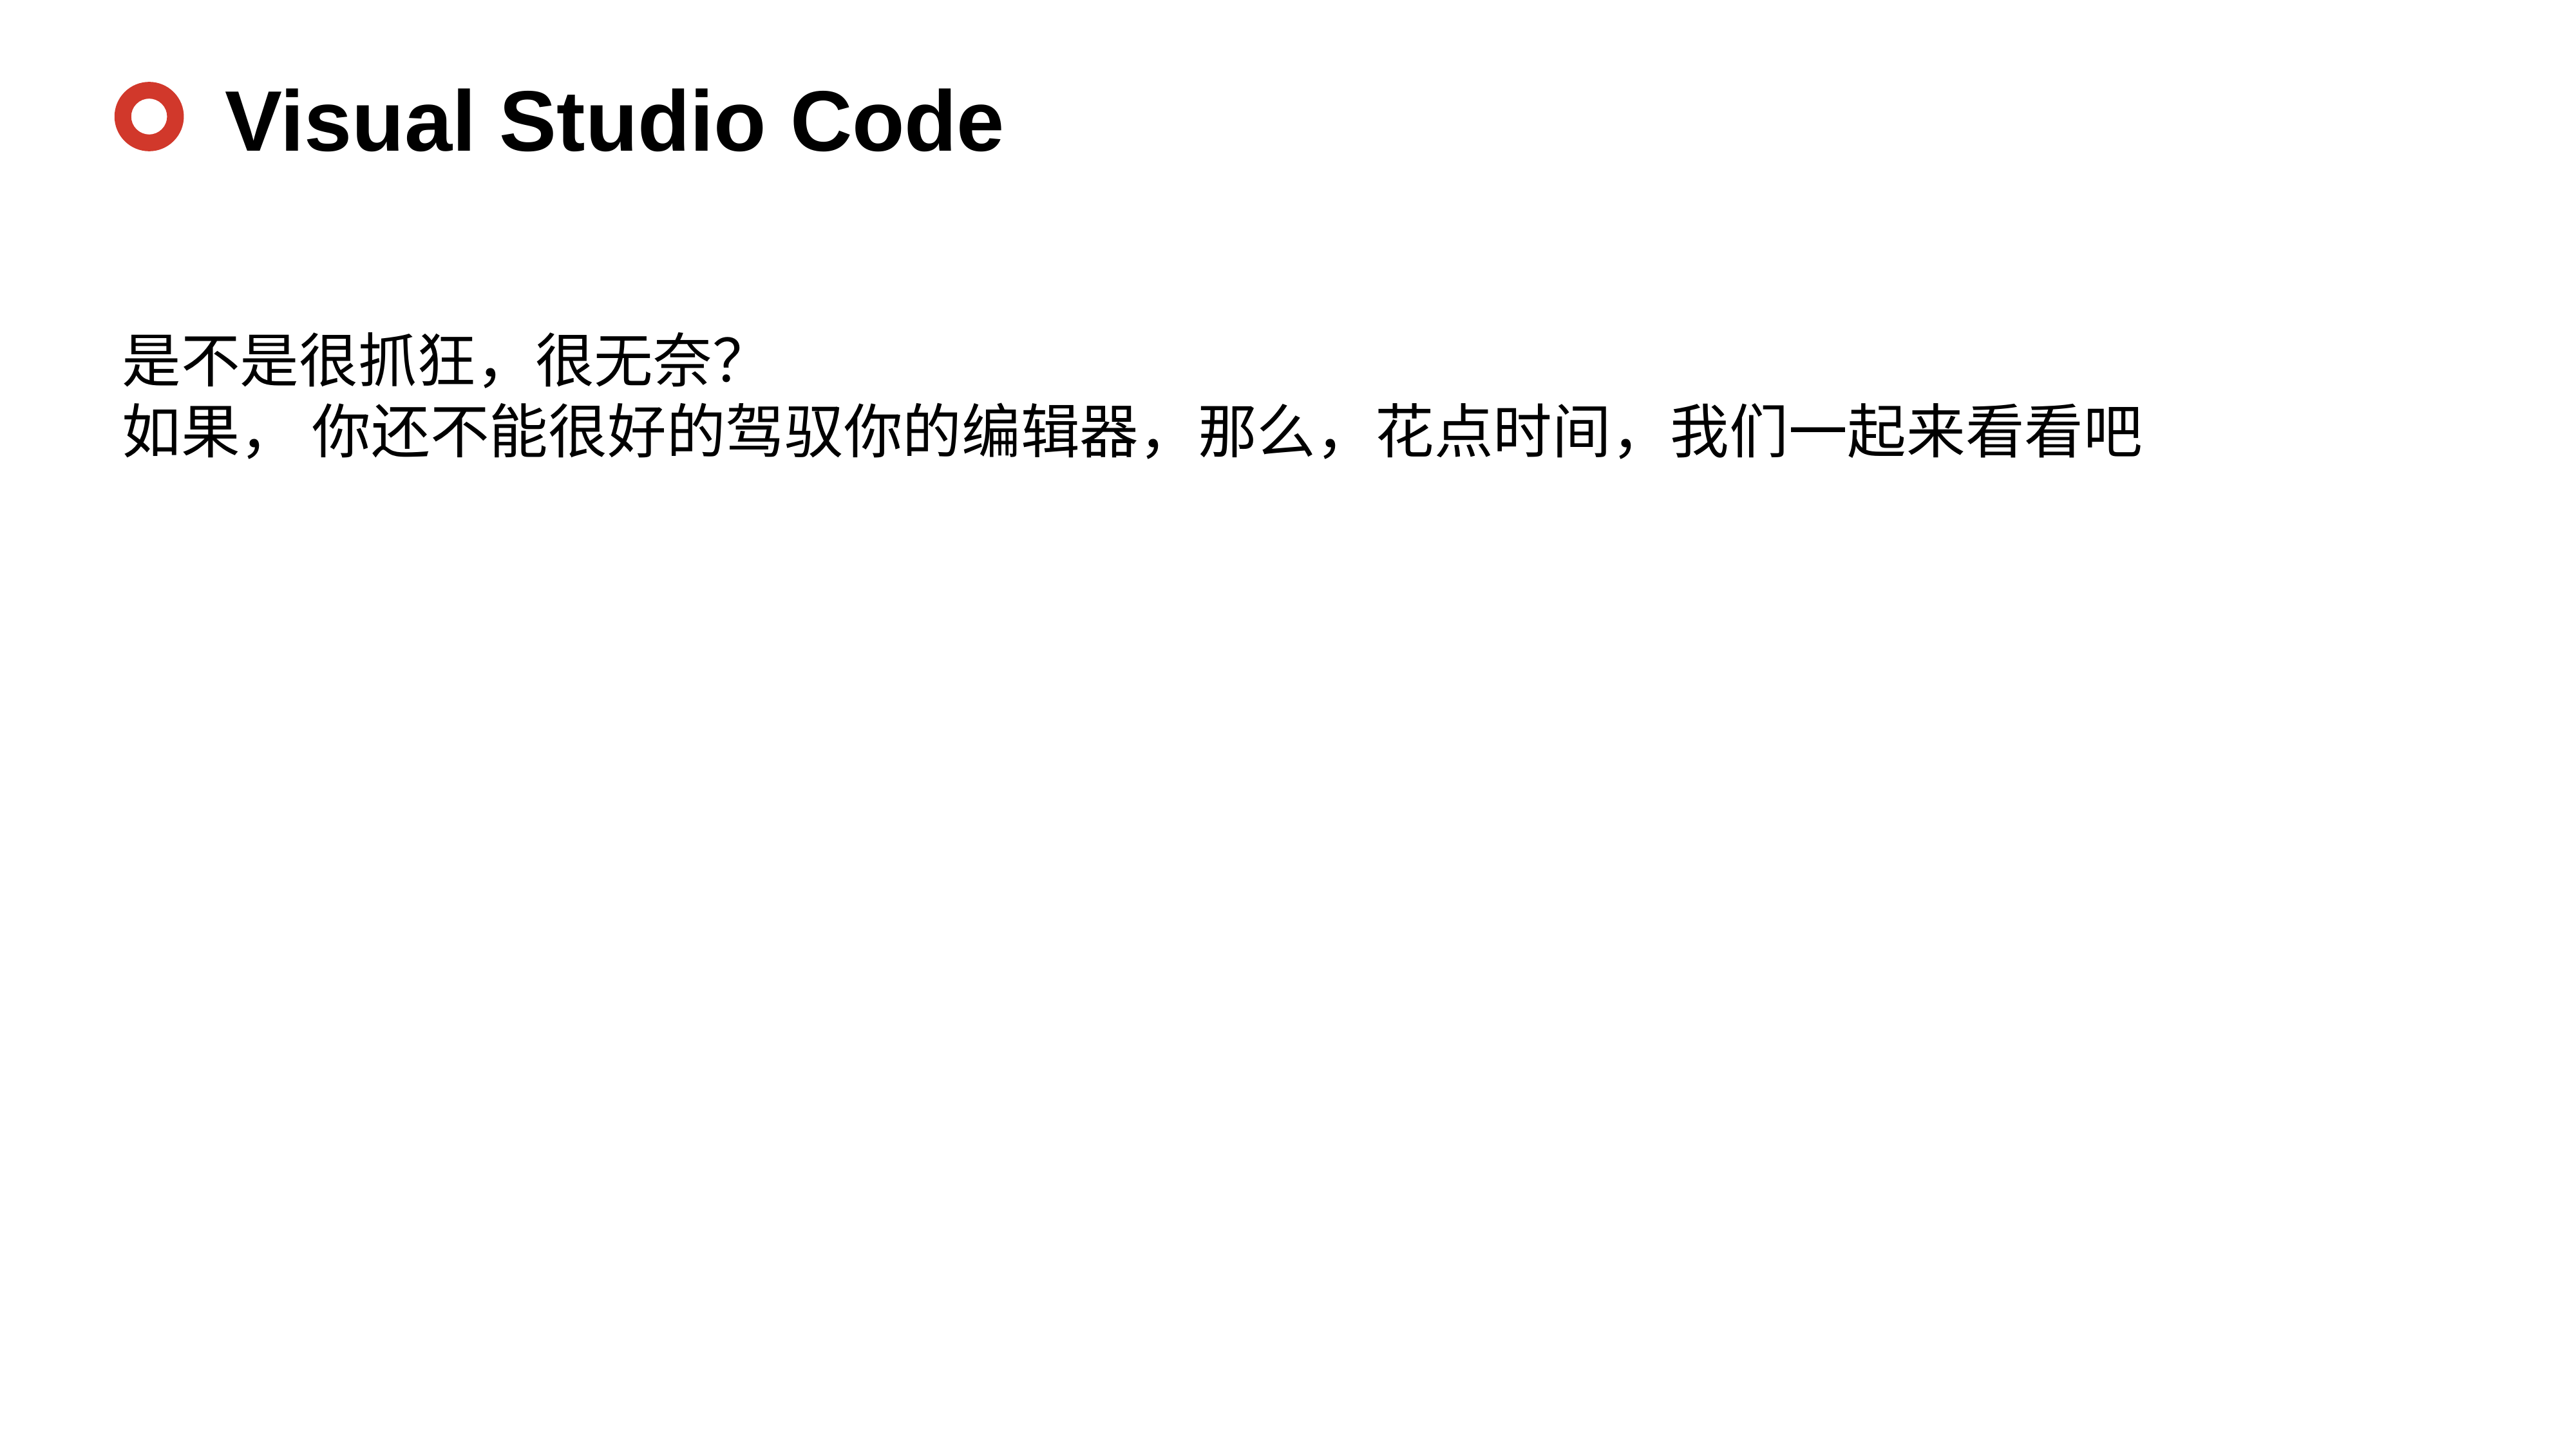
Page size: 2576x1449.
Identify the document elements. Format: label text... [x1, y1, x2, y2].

text_box 是不是很抓狂，很无奈？ 如果， 你还不能很好的驾驭你的编辑器，那么，花点时间，我们一起来看看吧 [114, 315, 2272, 473]
text_box [114, 82, 184, 151]
text_box Visual Studio Code [217, 57, 1014, 176]
